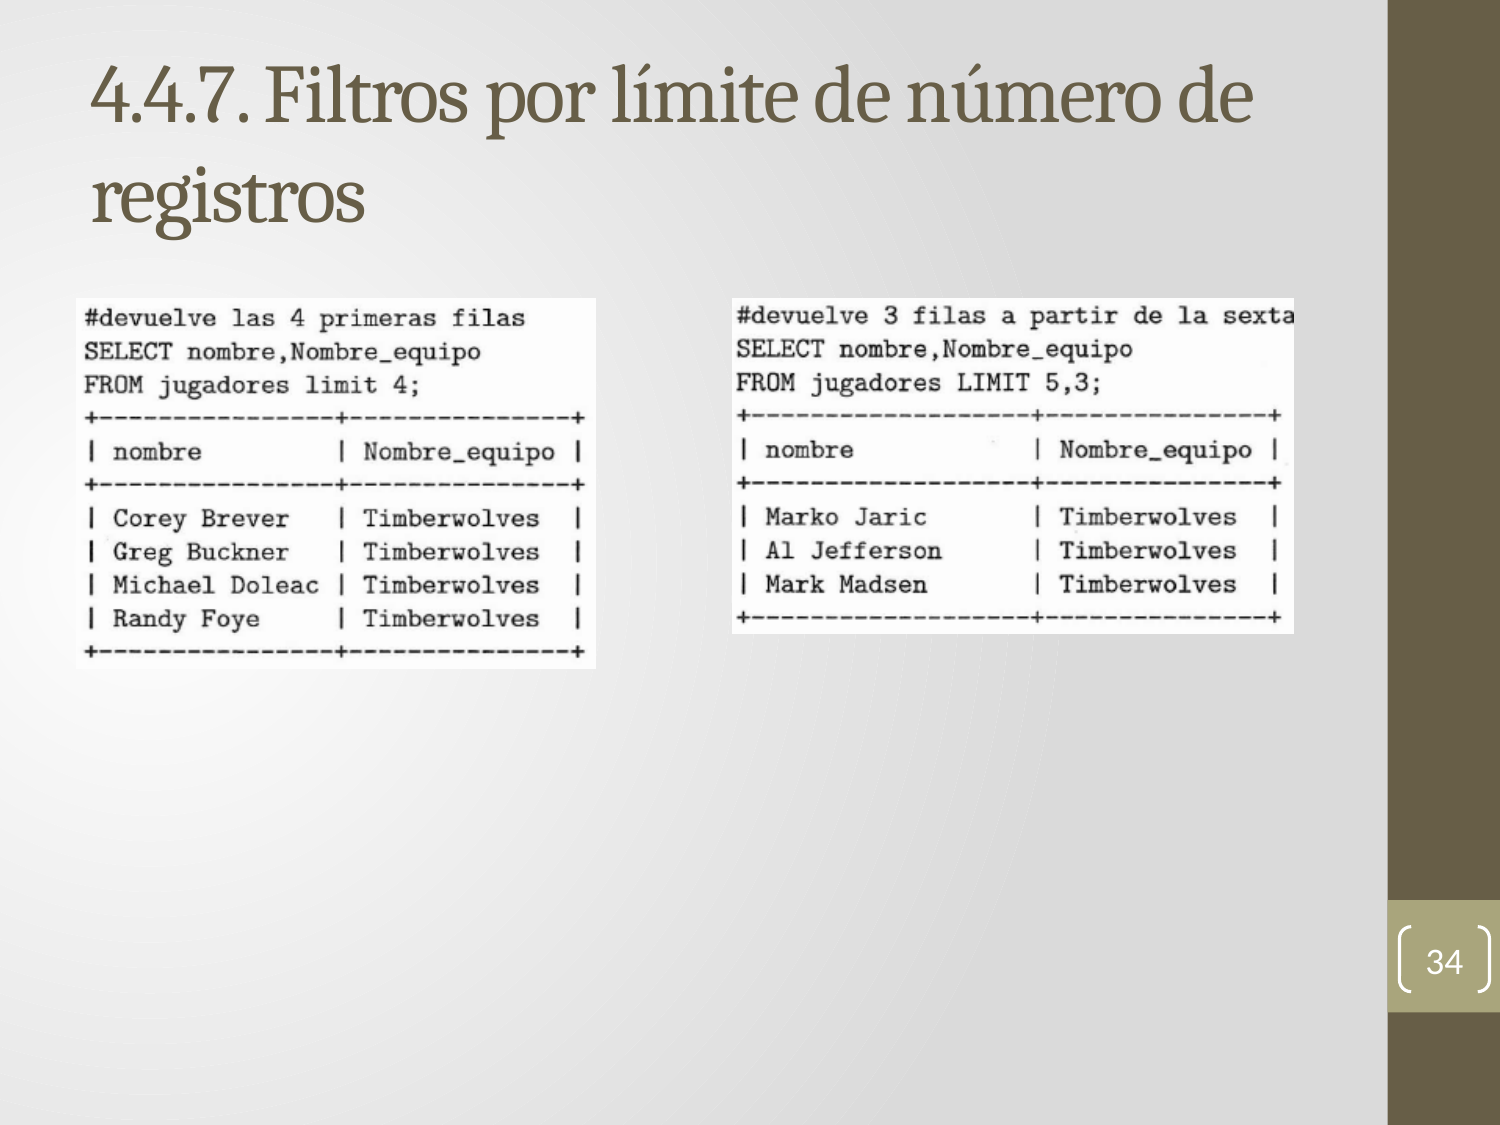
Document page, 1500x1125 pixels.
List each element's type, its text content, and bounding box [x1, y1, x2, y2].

picture [731, 298, 1294, 634]
title 4.4.7. Filtros por límite de número de registros [75, 45, 1325, 233]
slide_number 34 [1397, 925, 1492, 994]
picture [76, 297, 596, 670]
